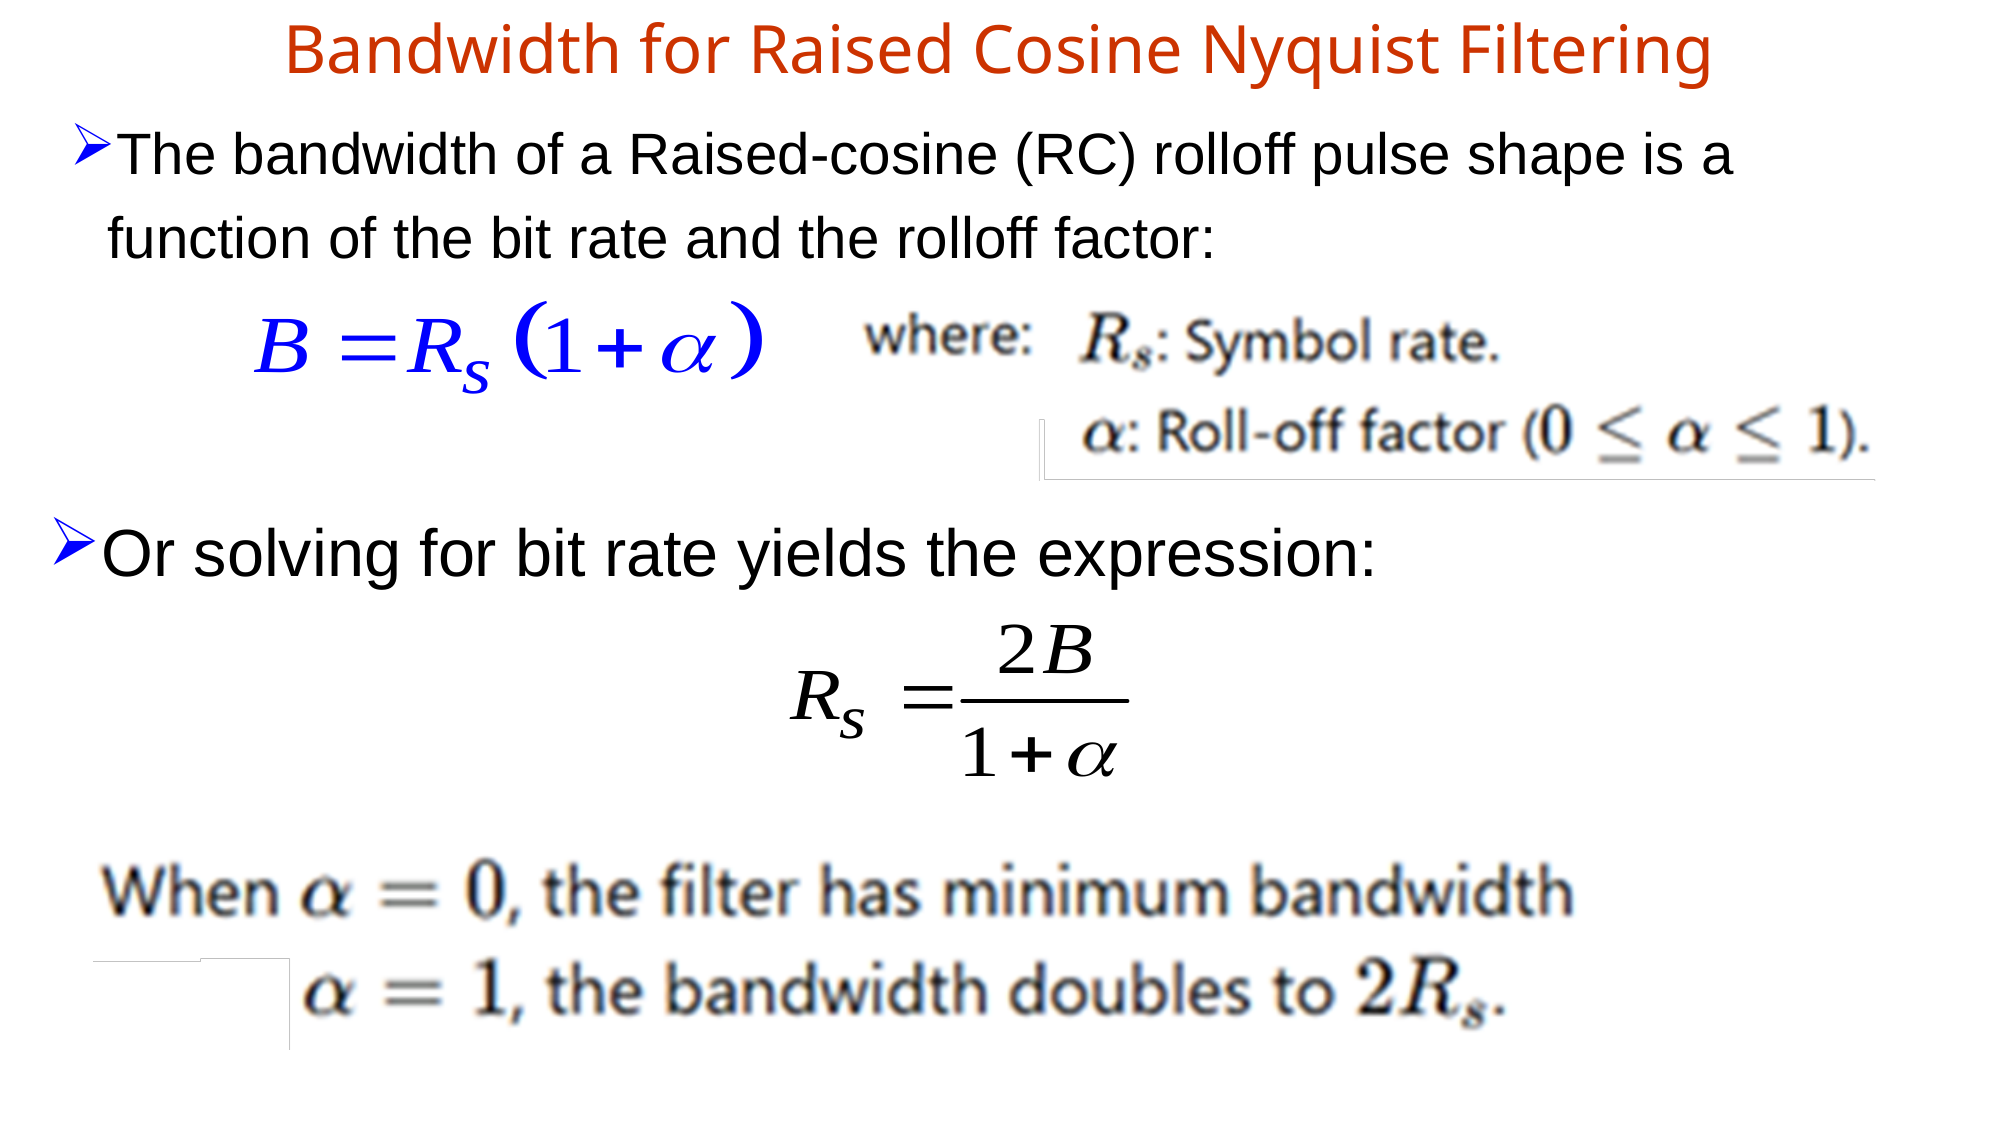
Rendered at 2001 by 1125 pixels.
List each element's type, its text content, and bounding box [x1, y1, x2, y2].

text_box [236, 284, 775, 421]
text_box Or solving for bit rate yields the expression: [33, 501, 1602, 597]
list The bandwidth of a Raised-cosine (RC) rolloff pulse shape is a function of the bit rate and the rolloff factor: [54, 95, 1887, 280]
picture [93, 841, 1580, 1050]
text_box Bandwidth for Raised Cosine Nyquist Filtering [249, 0, 1750, 95]
picture [856, 291, 1879, 481]
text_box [774, 603, 1145, 793]
